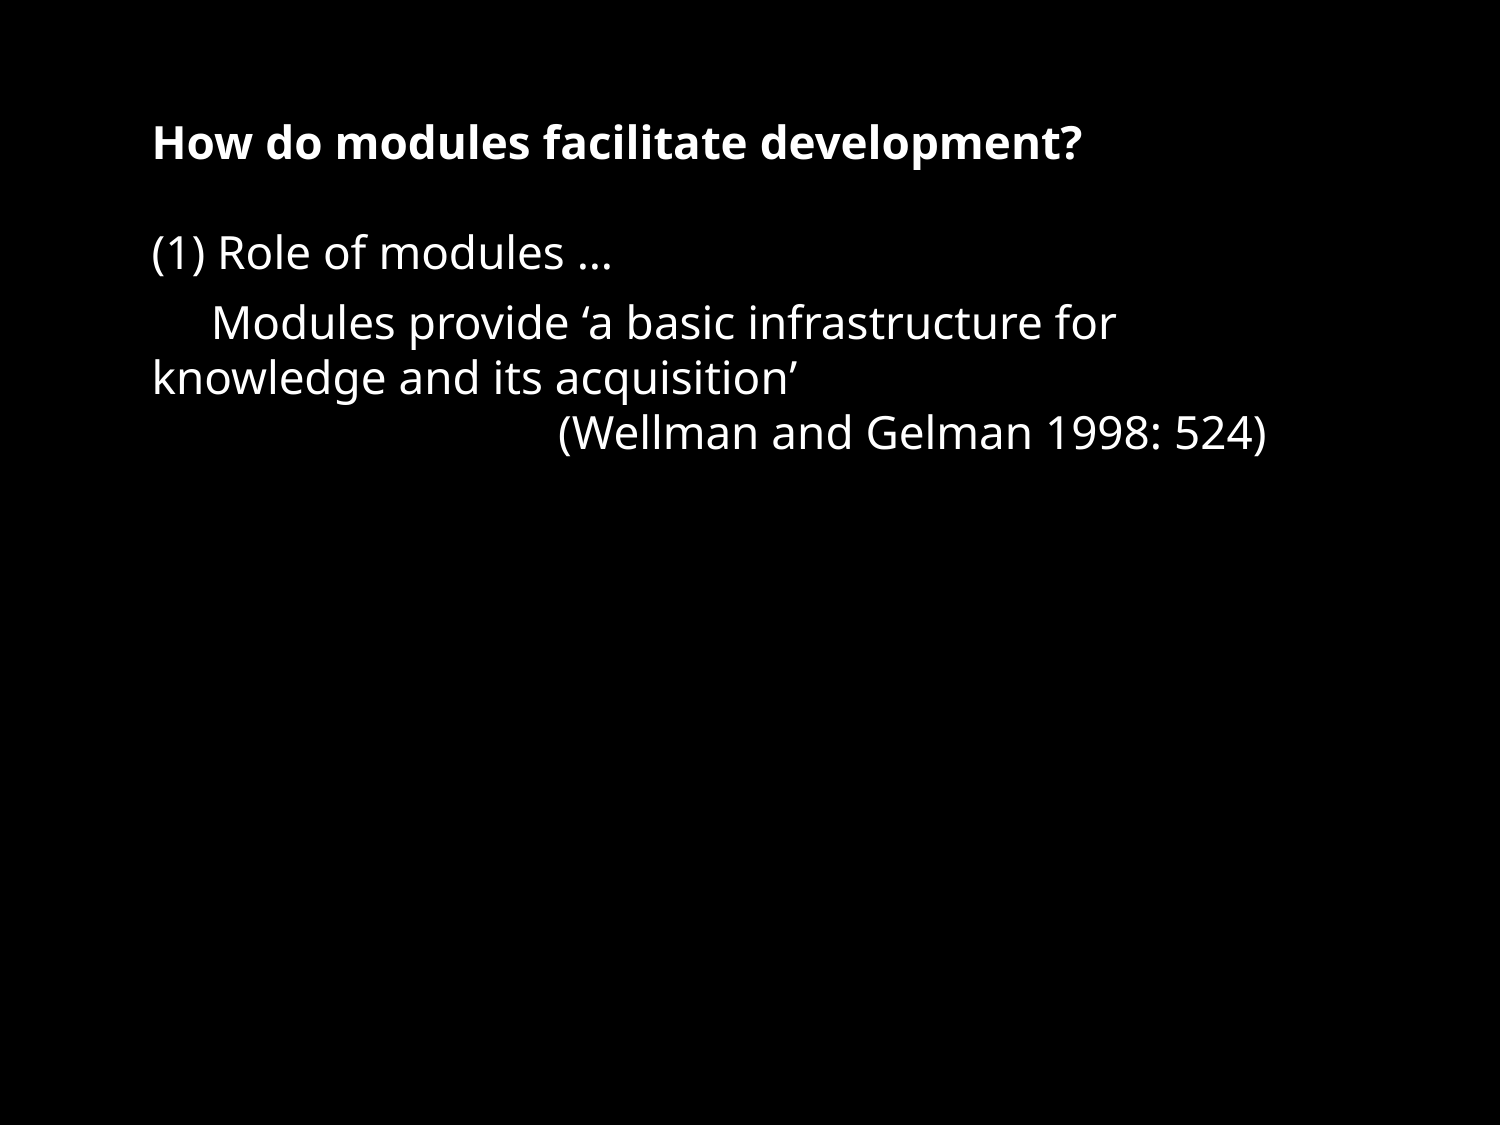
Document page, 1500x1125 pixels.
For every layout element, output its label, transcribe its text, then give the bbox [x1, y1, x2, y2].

text_box How do modules facilitate development? (1) Role of modules … Modules provide ‘a basic infrastructure for knowledge and its acquisition’ (Wellman and Gelman 1998: 524) [137, 106, 1282, 592]
